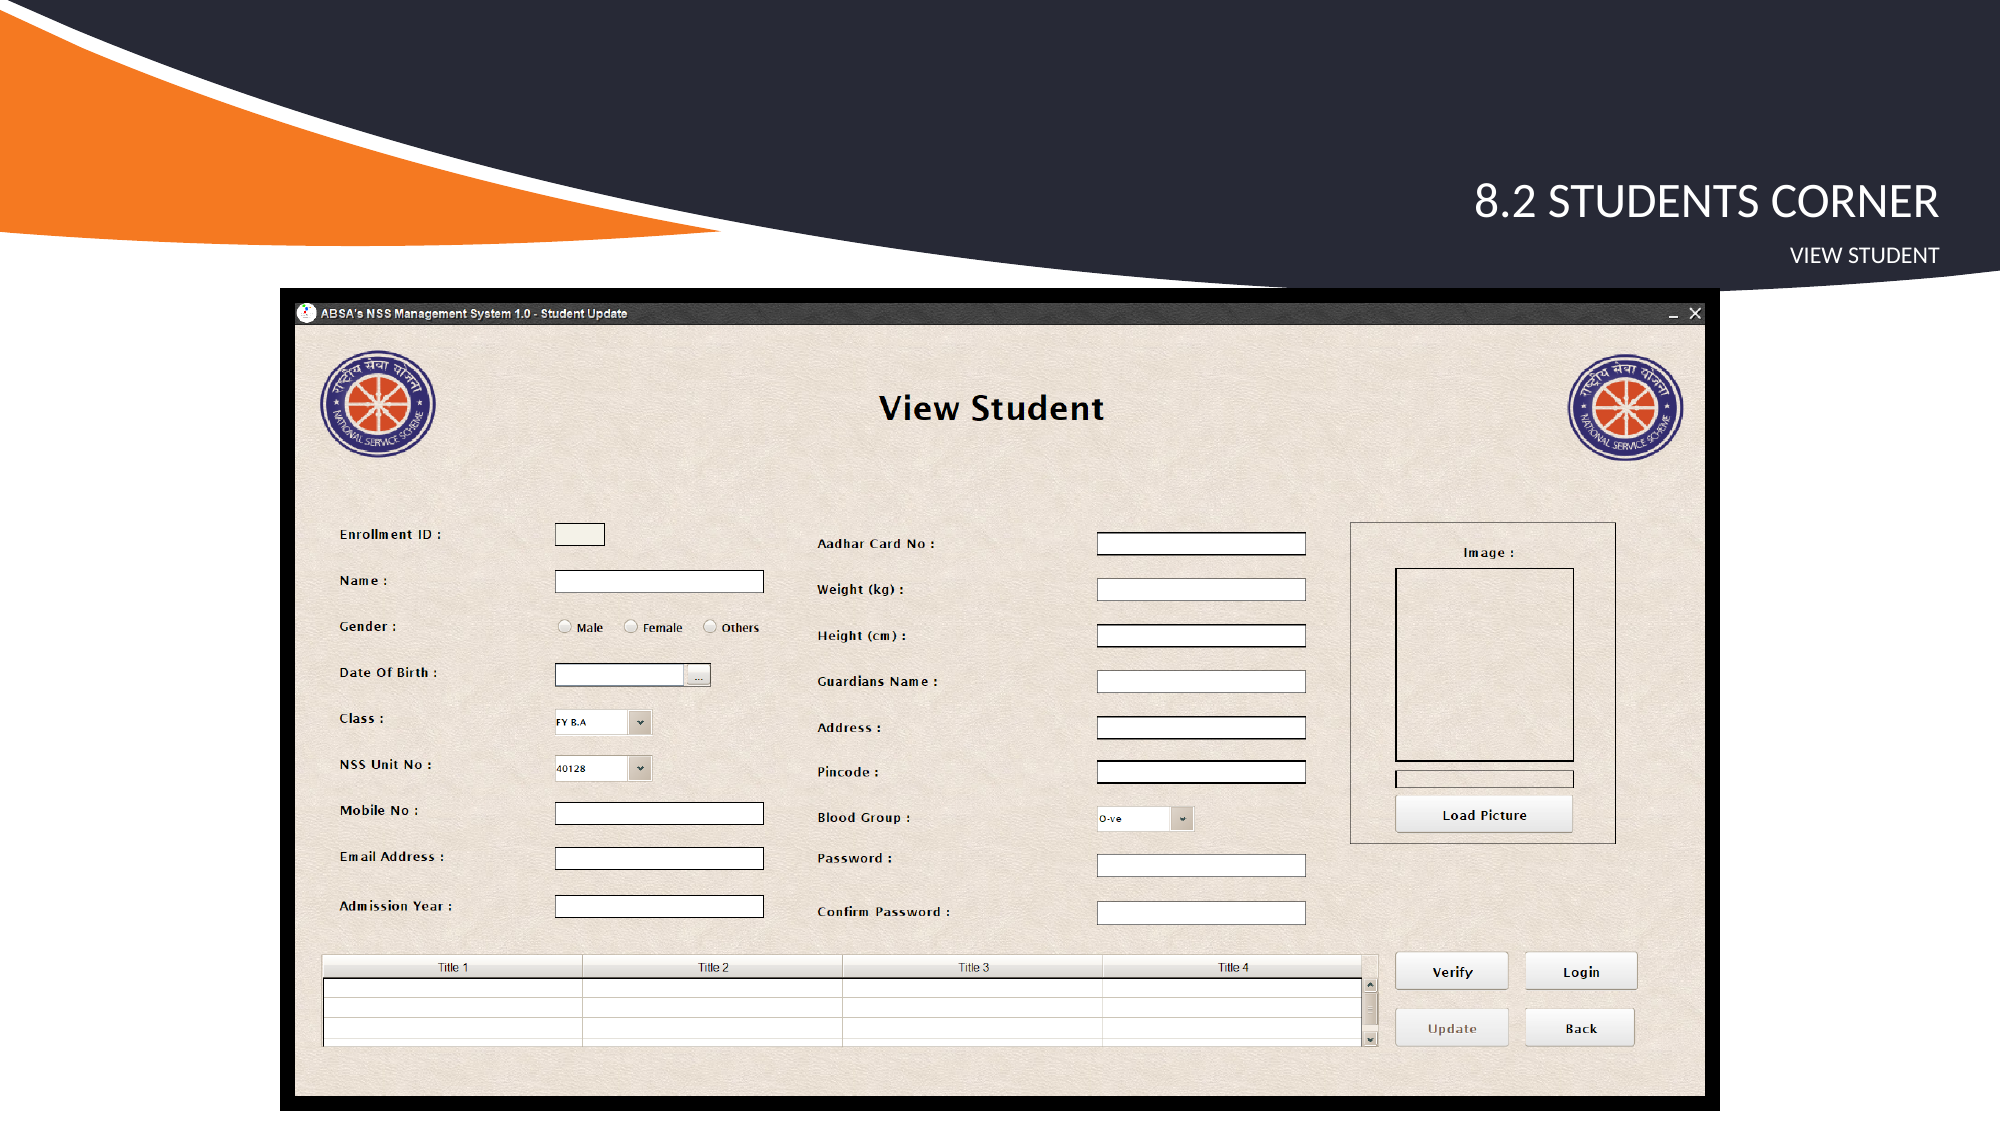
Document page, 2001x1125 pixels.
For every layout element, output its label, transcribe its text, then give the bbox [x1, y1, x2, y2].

subtitle 8.2 Students corner View Student [500, 167, 2000, 278]
picture [294, 302, 1706, 1097]
